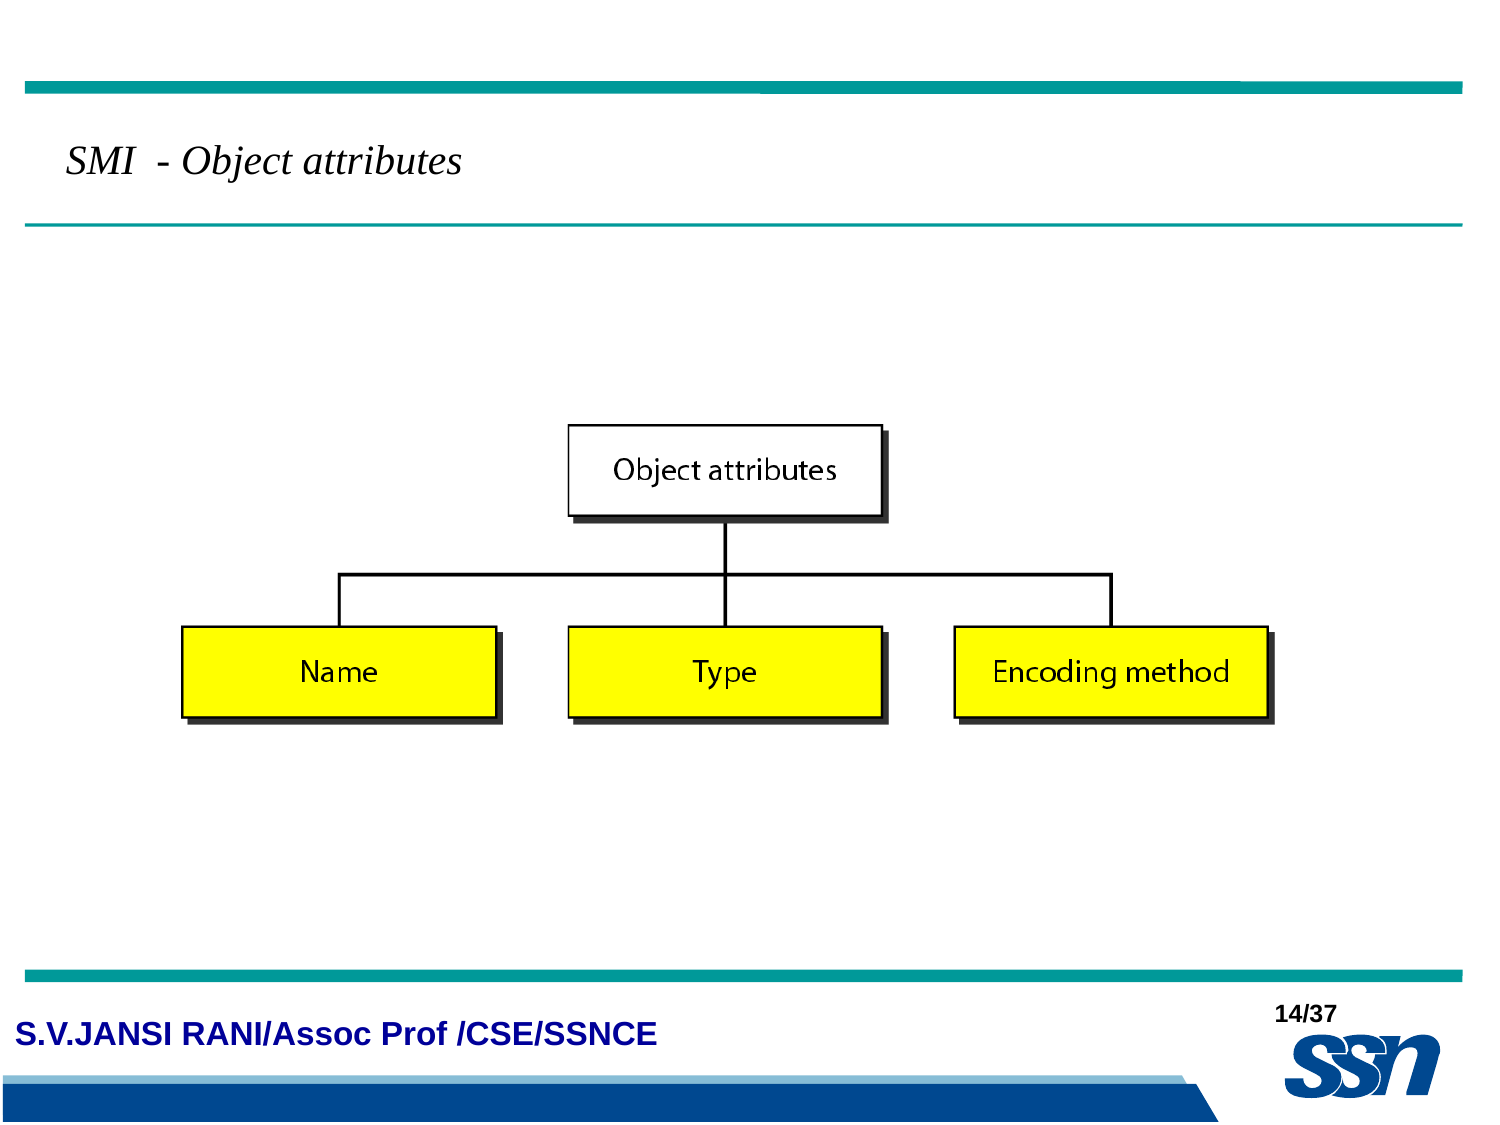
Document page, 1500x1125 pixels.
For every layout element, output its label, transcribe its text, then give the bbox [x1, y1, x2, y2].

text_box SMI - Object attributes [51, 125, 478, 190]
picture [181, 424, 1276, 726]
